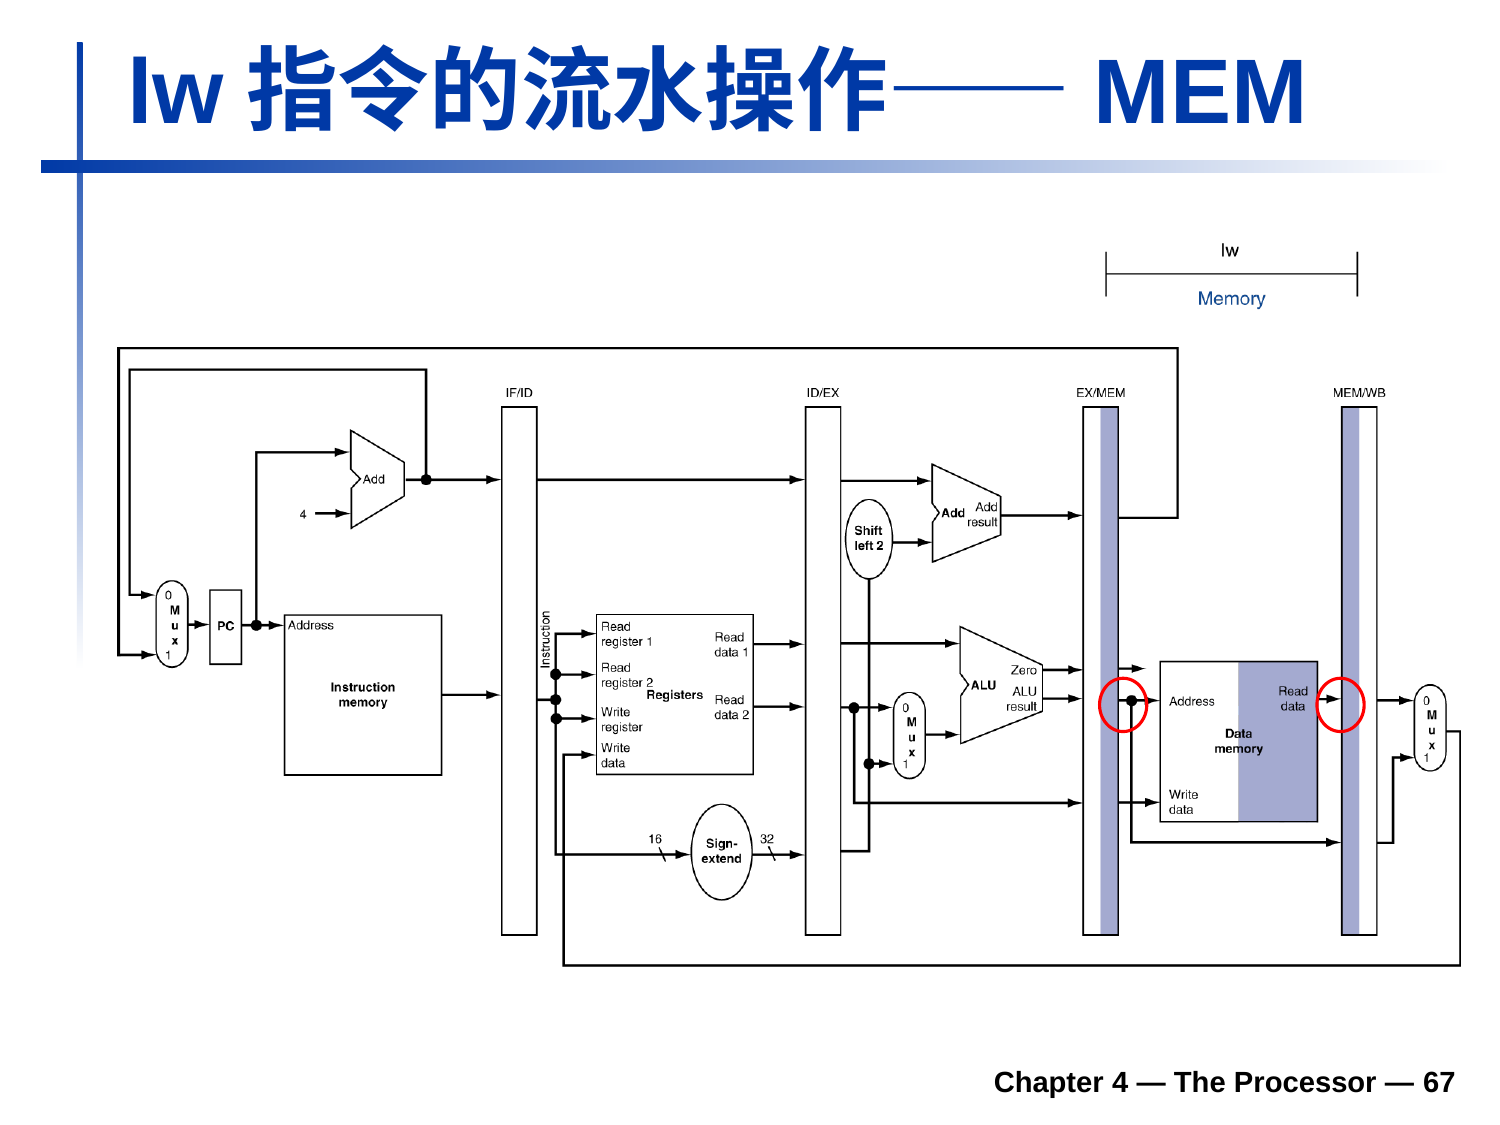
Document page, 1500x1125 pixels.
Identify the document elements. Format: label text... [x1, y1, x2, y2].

picture [117, 239, 1461, 967]
footer Chapter 4 — The Processor — 67 [277, 1046, 1471, 1106]
title lw指令的流水操作——MEM [112, 22, 1468, 149]
